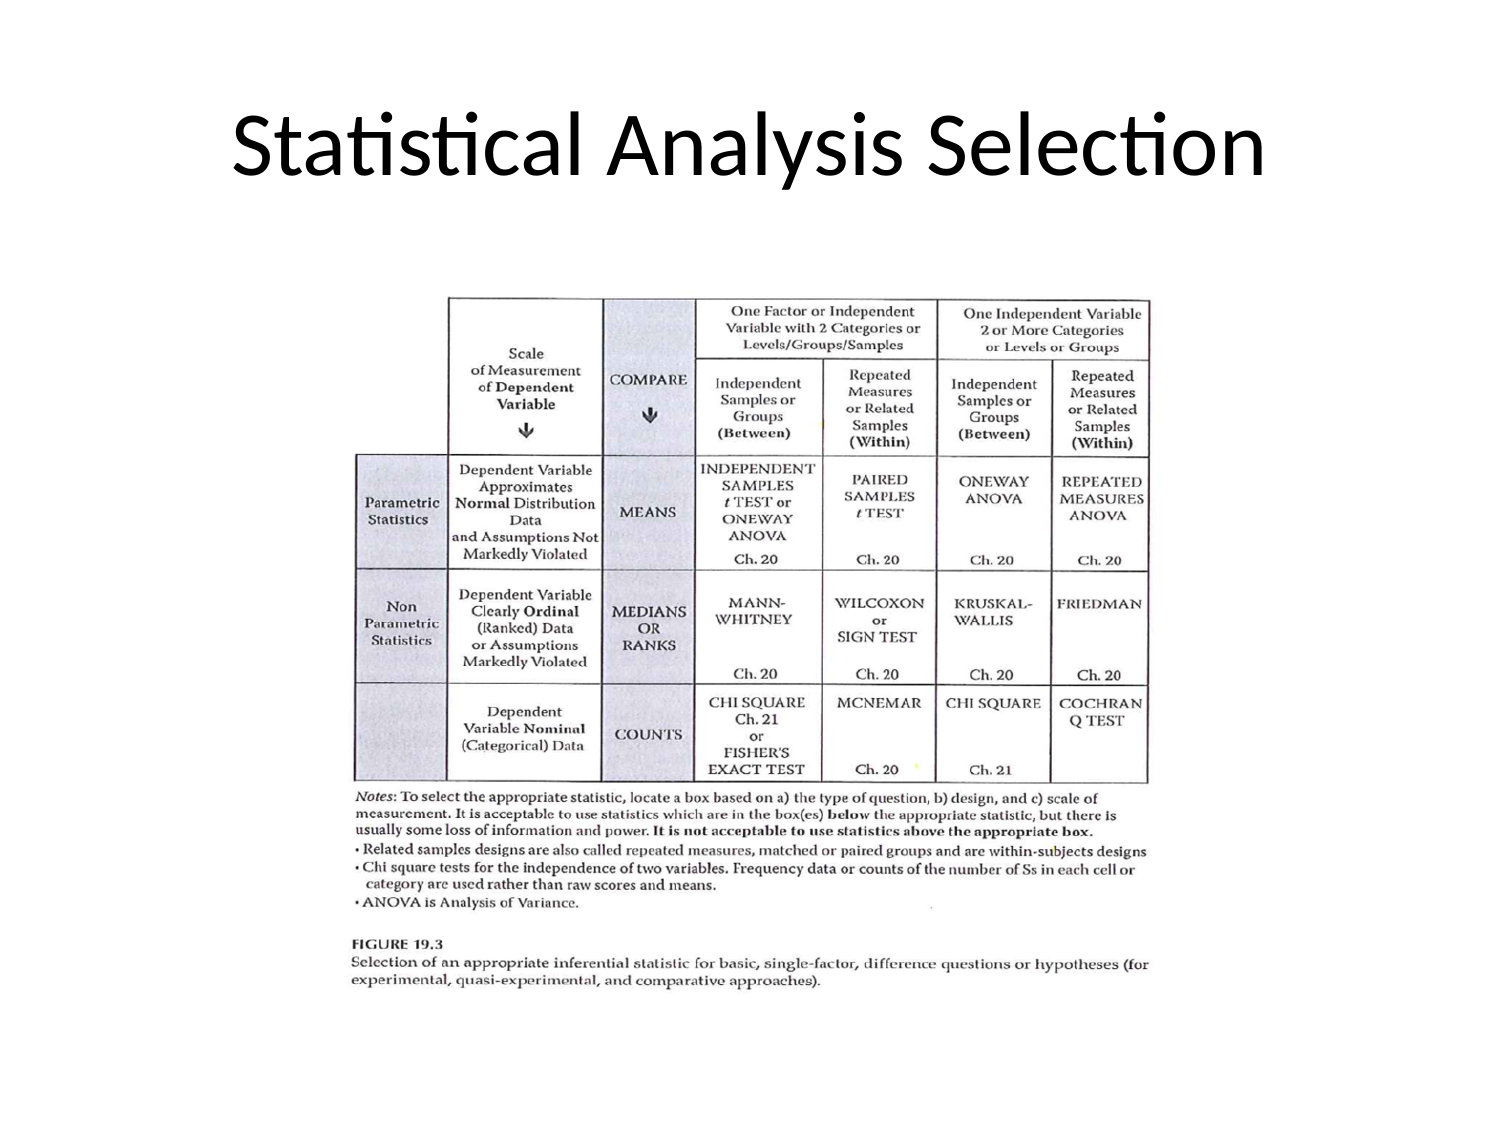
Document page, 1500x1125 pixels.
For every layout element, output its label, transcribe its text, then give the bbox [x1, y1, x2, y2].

title Statistical Analysis Selection [75, 45, 1425, 233]
picture [316, 262, 1182, 1005]
